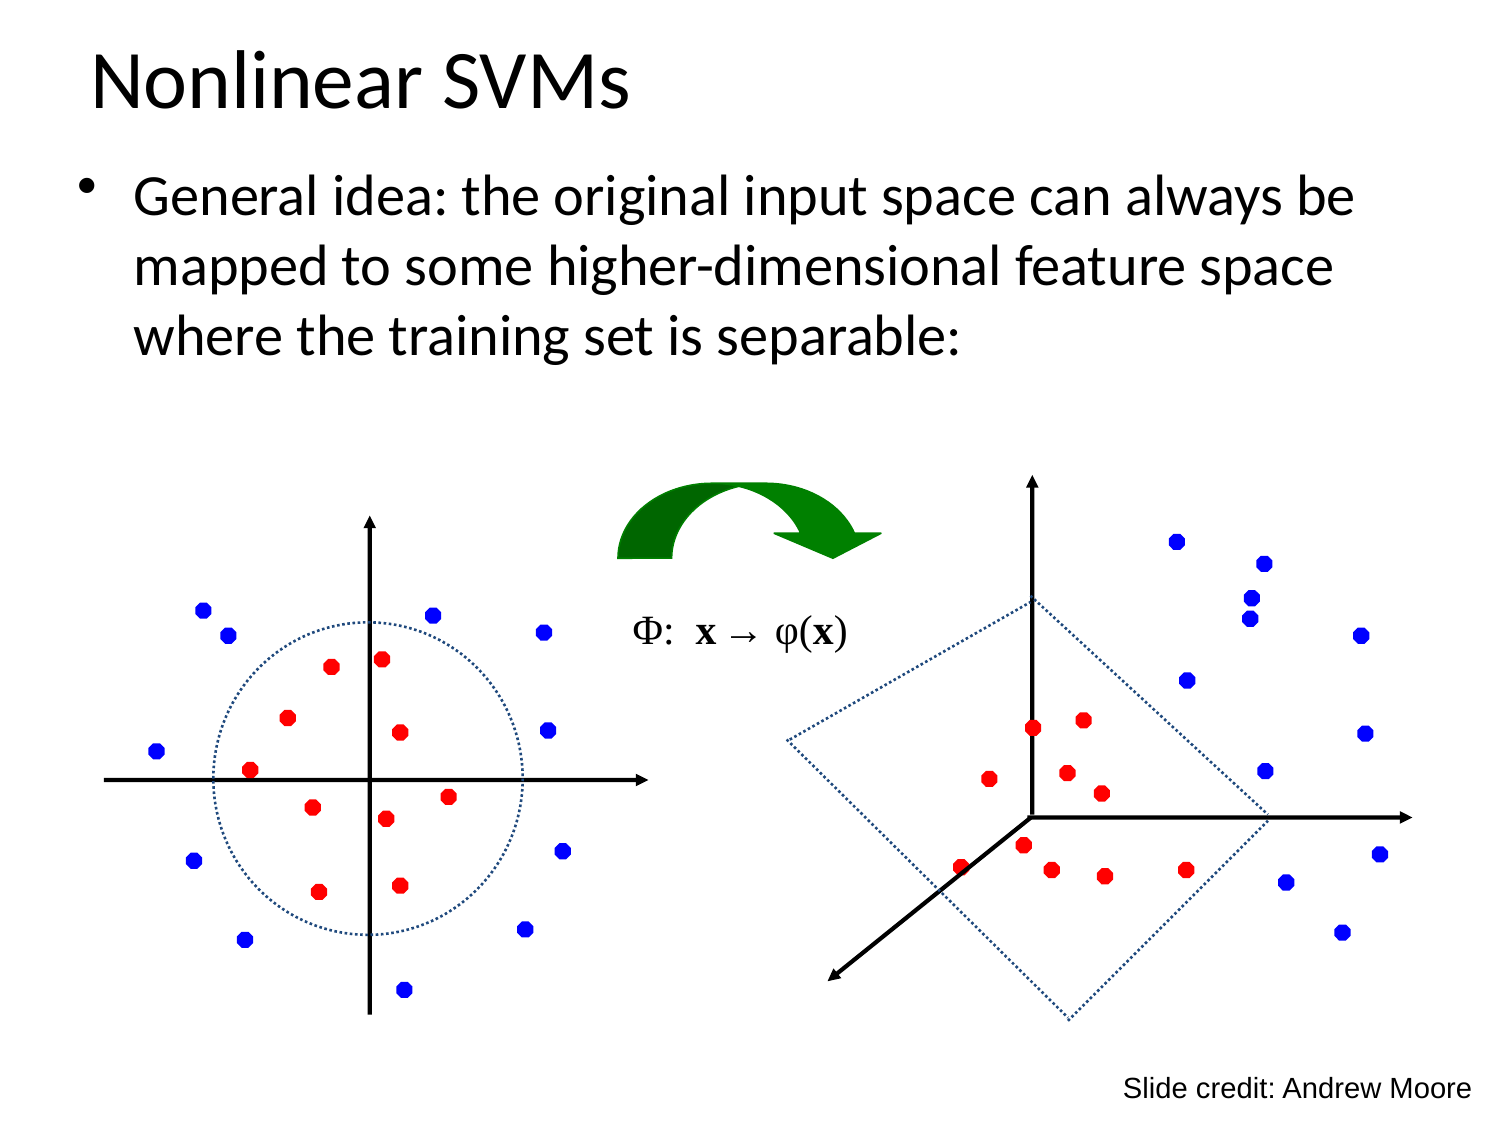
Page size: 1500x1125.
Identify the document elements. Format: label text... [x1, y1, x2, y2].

title Nonlinear SVMs [74, 0, 1426, 151]
list General idea: the original input space can always be mapped to some higher-dimensional feature space where the training set is separable: [62, 149, 1388, 1013]
text_box Slide credit: Andrew Moore [1108, 1062, 1488, 1113]
text_box [1388, 811, 1413, 824]
